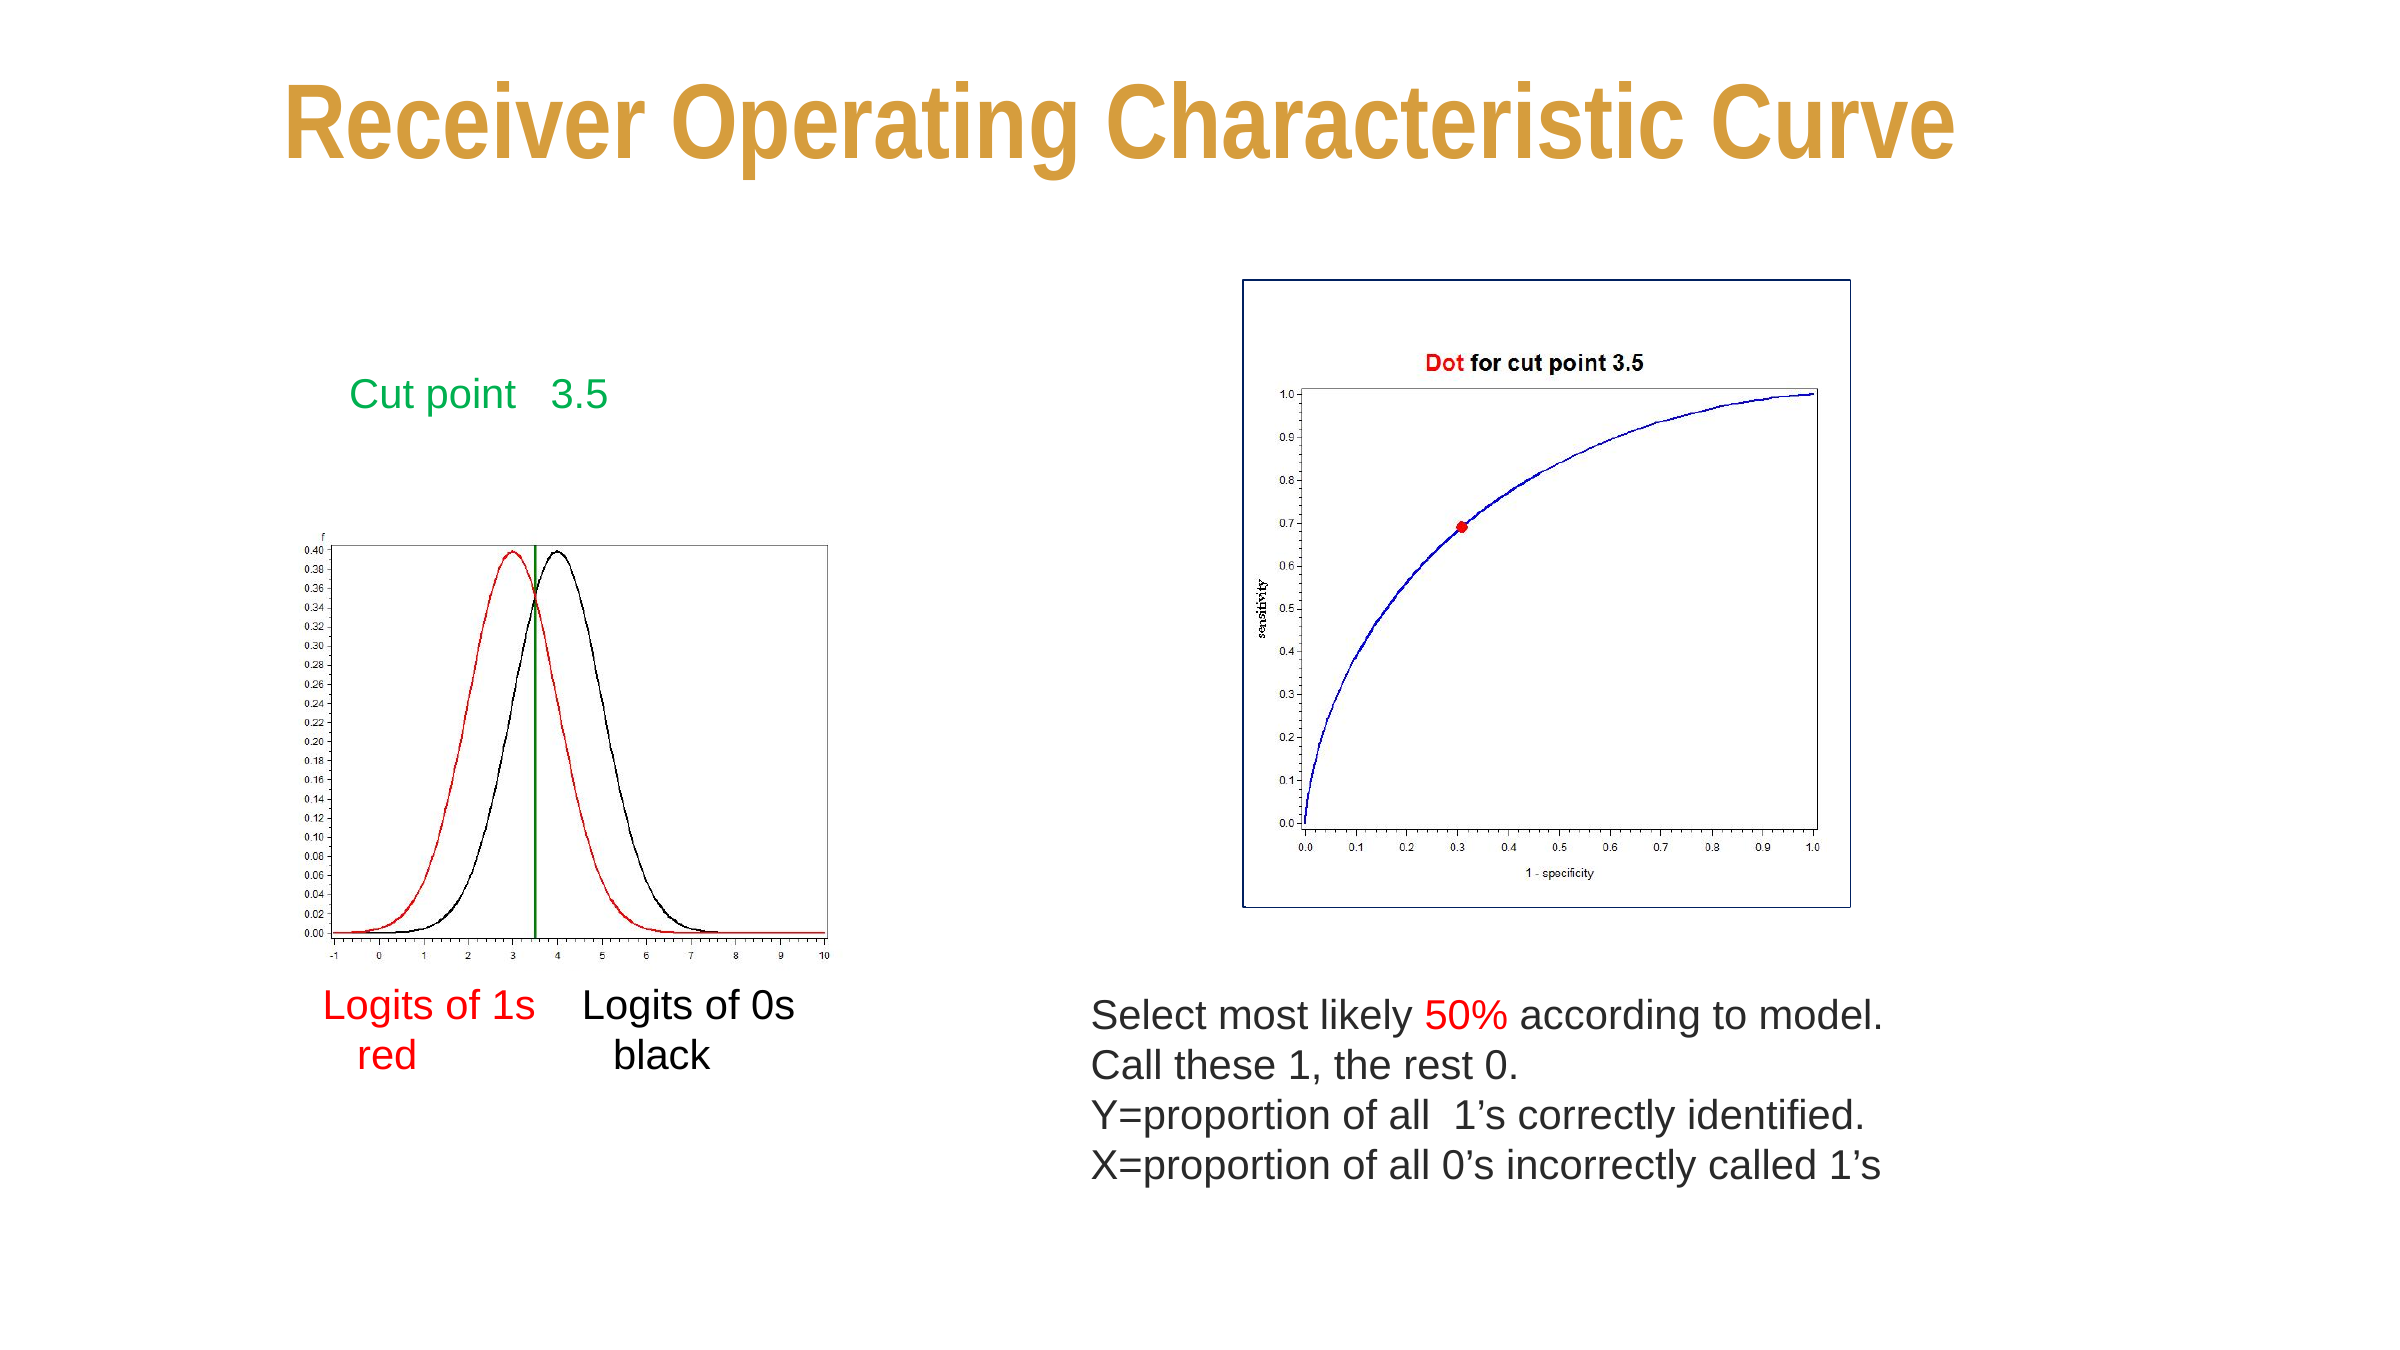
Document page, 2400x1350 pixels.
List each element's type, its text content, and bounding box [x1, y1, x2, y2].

picture [298, 453, 862, 1035]
picture [1245, 281, 1851, 908]
text_box Logits of 1s Logits of 0s red black [307, 1043, 811, 1086]
text_box Select most likely 50% according to model. Call these 1, the rest 0. Y=proportion of all 1’s correctly identified. X=proportion of all 0’s incorrectly called 1’s [1075, 980, 1900, 1195]
text_box Cut point 3.5 [334, 359, 659, 425]
text_box Receiver Operating Characteristic Curve [268, 44, 1976, 187]
